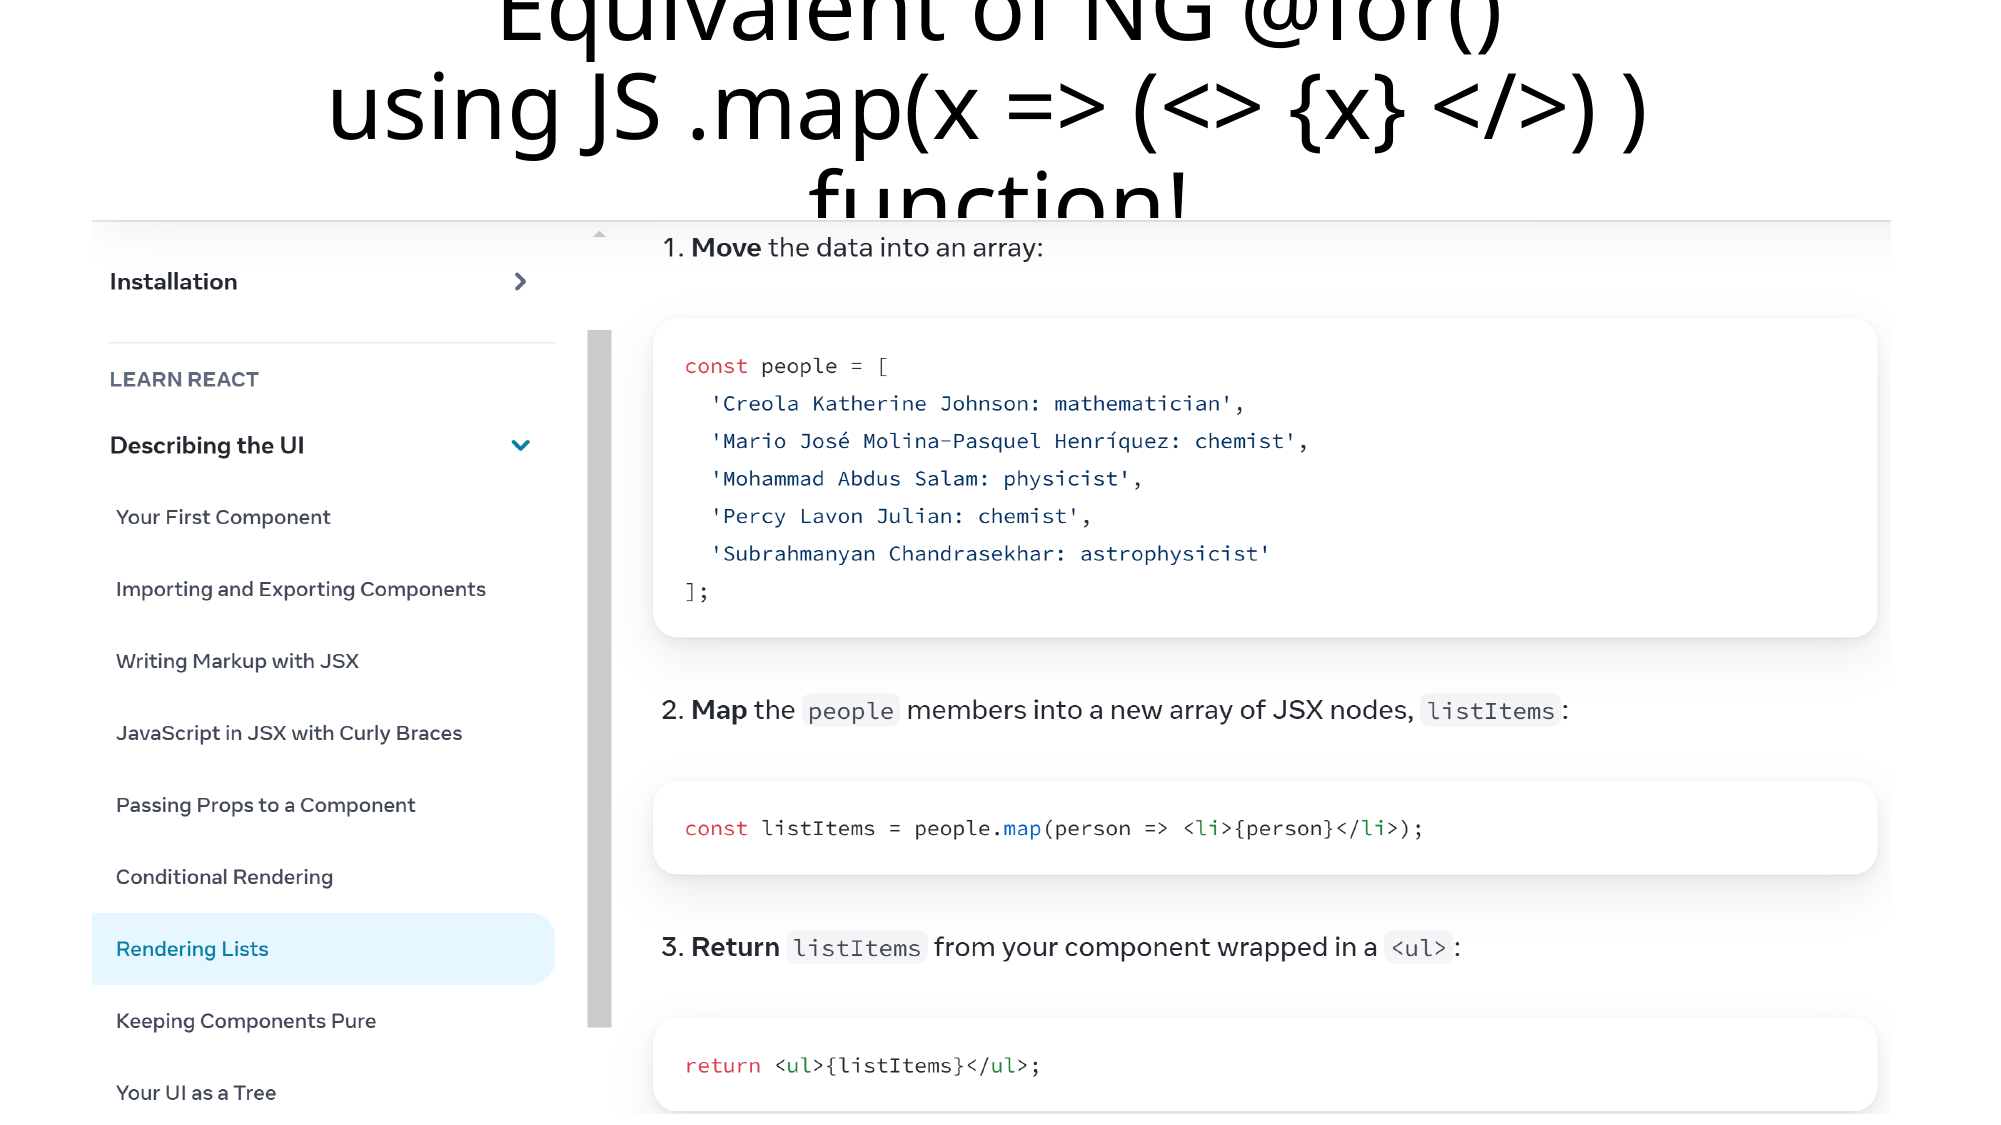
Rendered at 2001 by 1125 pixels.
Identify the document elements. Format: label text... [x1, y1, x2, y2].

title Equivalent of NG @for() using JS .map(x => (<> {x} </>) ) function! [137, 11, 1863, 209]
picture [92, 218, 1891, 1114]
